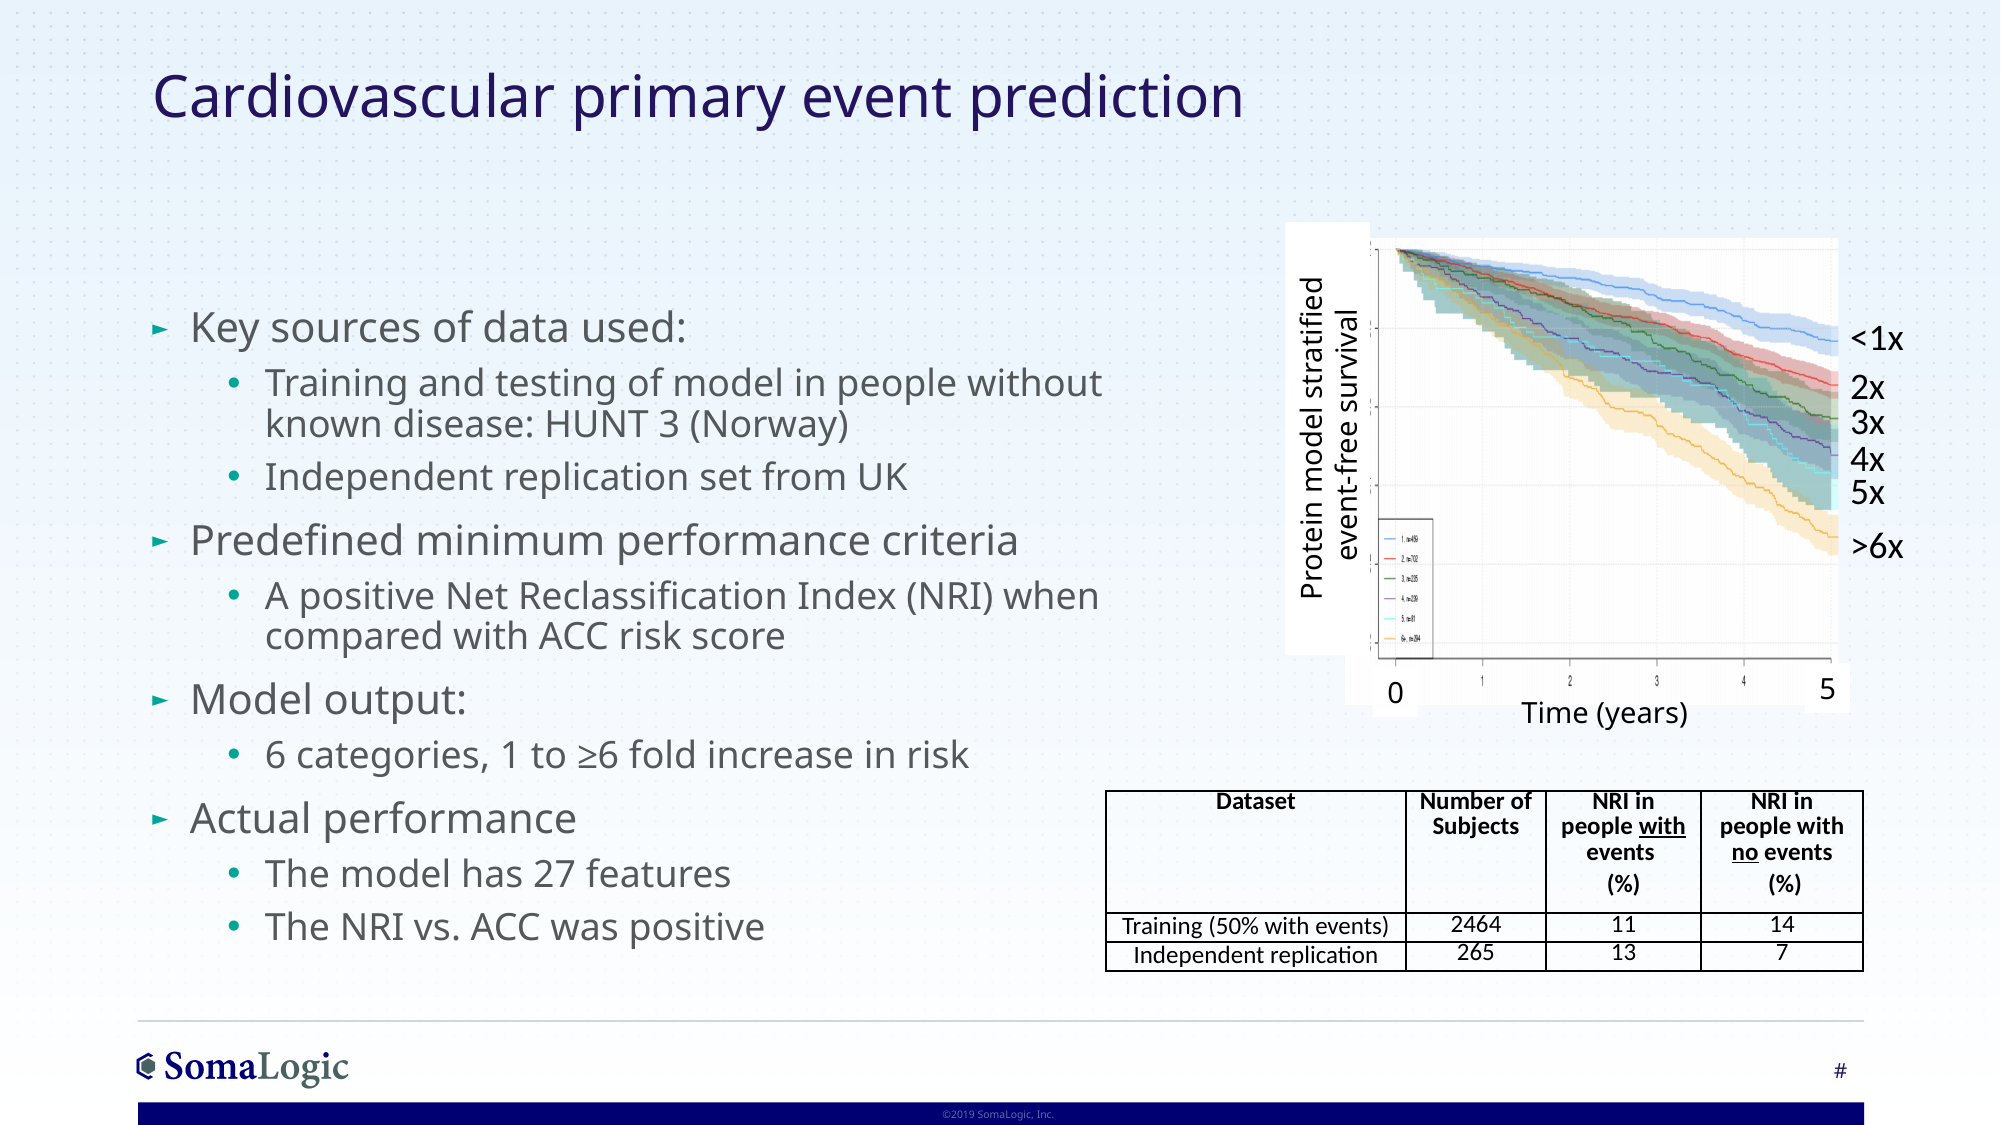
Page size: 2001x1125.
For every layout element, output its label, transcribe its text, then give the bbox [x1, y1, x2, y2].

table_header Number of Subjects [1407, 792, 1545, 912]
table_cell Independent replication [1107, 943, 1405, 970]
table_cell 2464 [1407, 914, 1545, 941]
slide_number 18 [1412, 1040, 1863, 1101]
table_cell 7 [1702, 943, 1862, 970]
table_header NRI in people with events (%) [1547, 792, 1700, 912]
table_cell 265 [1407, 943, 1545, 970]
title Cardiovascular primary event prediction [137, 59, 1863, 278]
table_header Dataset [1107, 792, 1405, 912]
table_cell 11 [1547, 914, 1700, 941]
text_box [1285, 222, 1920, 738]
list Key sources of data used: Training and testing of model in people without known disease: HUNT 3 (Norway) Independent replication set from UK Predefined minimum performance criteria A positive Net Reclassification Index (NRI) when compared with ACC risk score Model output: 6 categories, 1 to ≥6 fold increase in risk Actual performance The model has 27 features The NRI vs. ACC was positive [137, 299, 1222, 1014]
table_header NRI in people with no events (%) [1702, 792, 1862, 912]
table_cell 14 [1702, 914, 1862, 941]
table_cell 13 [1547, 943, 1700, 970]
table_cell Training (50% with events) [1107, 914, 1405, 941]
picture [0, 0, 2001, 1125]
